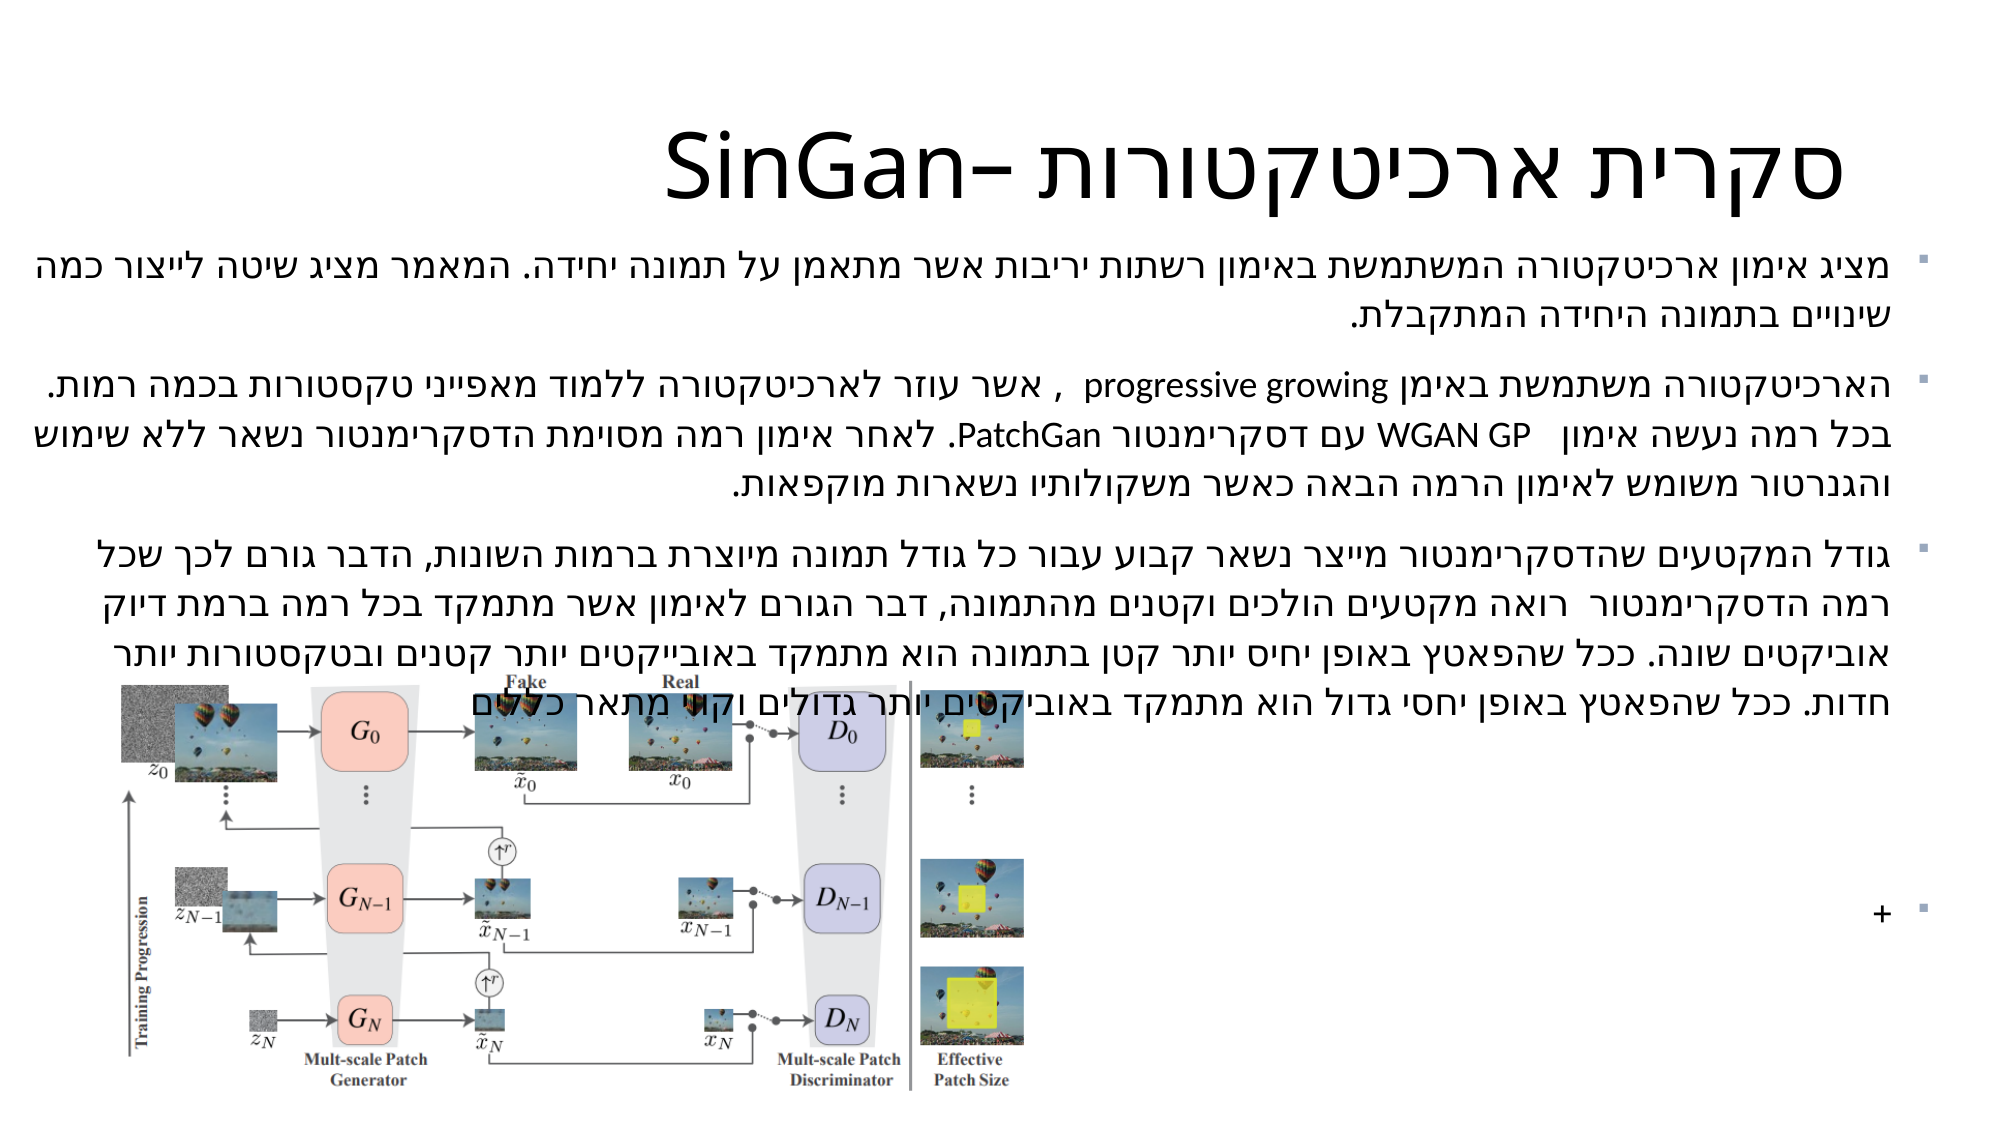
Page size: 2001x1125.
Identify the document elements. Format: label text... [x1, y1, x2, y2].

title סקרית ארכיטקטורות –SinGan [137, 59, 1863, 278]
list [24, 627, 1090, 1098]
